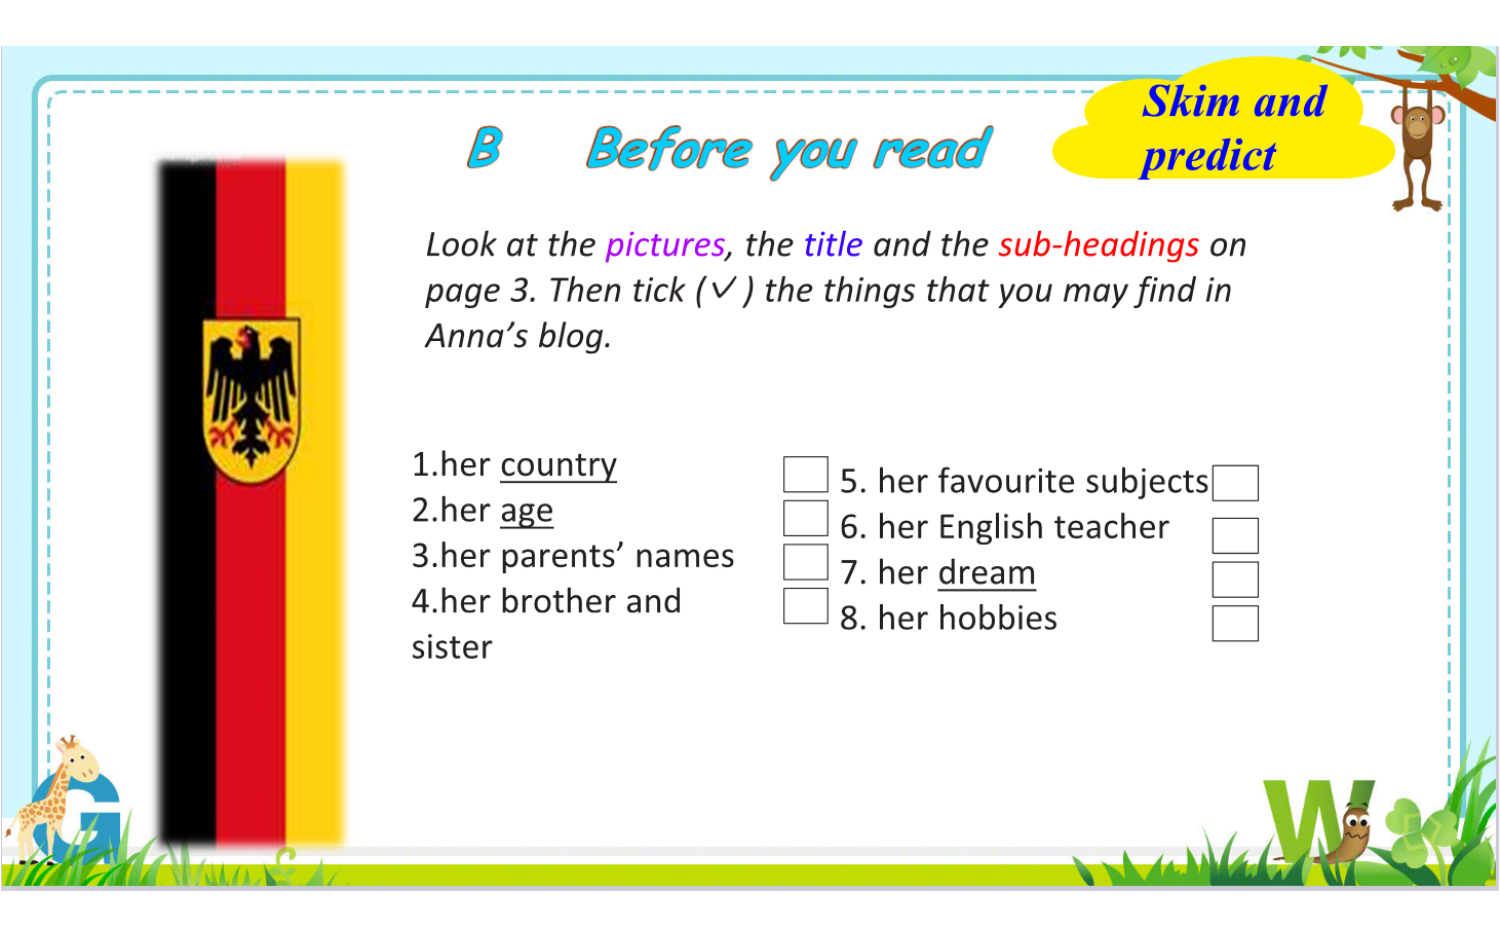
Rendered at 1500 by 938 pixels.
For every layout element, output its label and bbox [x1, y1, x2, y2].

picture [1, 46, 1499, 891]
